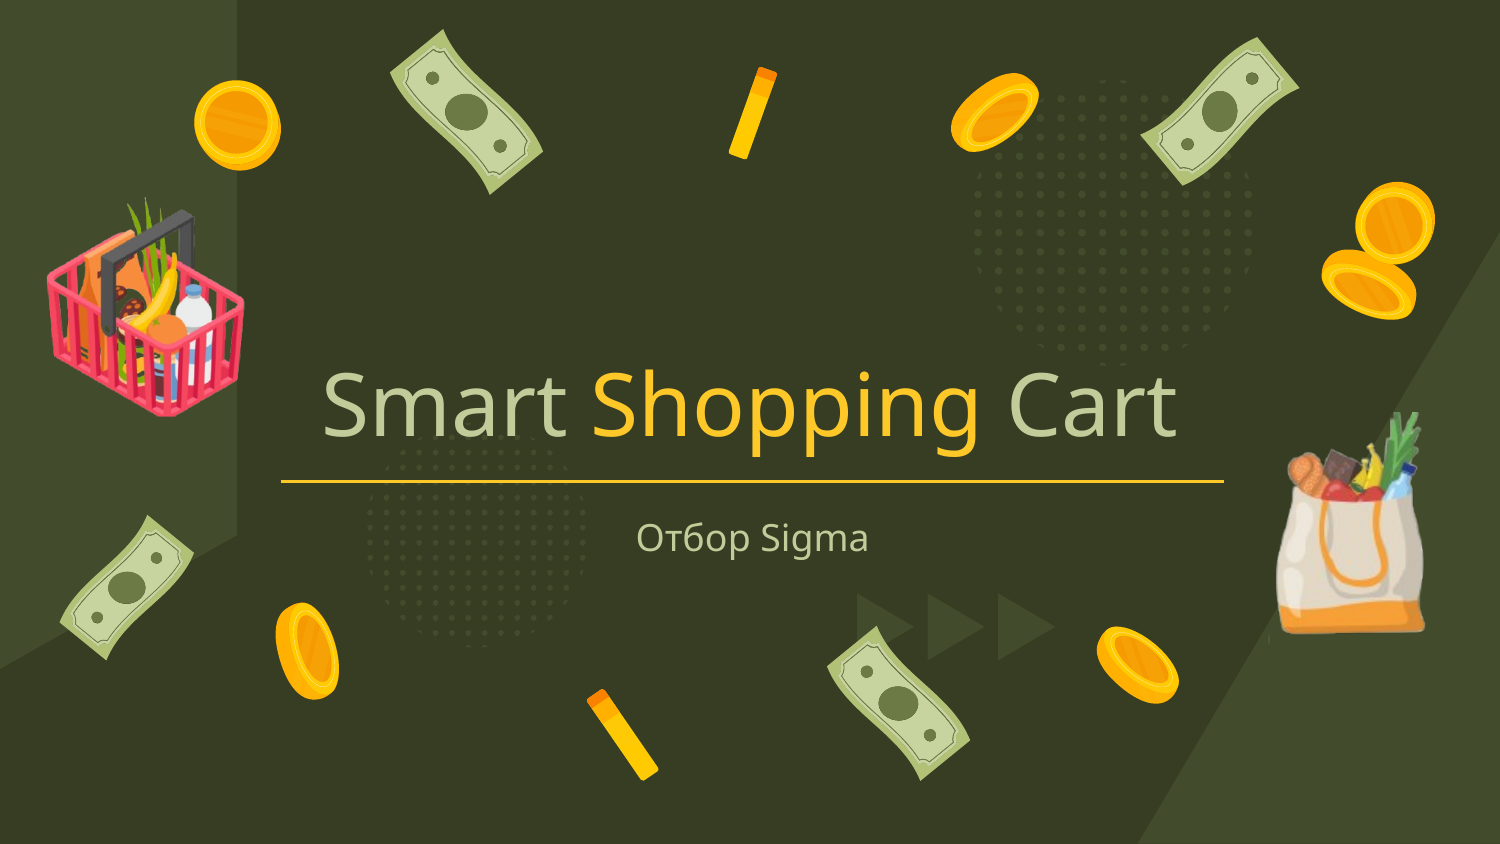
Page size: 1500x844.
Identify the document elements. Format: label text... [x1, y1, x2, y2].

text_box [708, 81, 798, 145]
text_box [193, 80, 282, 171]
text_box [1084, 635, 1189, 694]
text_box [936, 80, 1048, 146]
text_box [597, 684, 649, 785]
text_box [59, 514, 195, 661]
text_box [1161, 28, 1278, 195]
title Smart Shopping Cart [273, 223, 1226, 471]
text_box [389, 28, 544, 196]
subtitle Отбор Sigma [395, 498, 1111, 567]
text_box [1320, 242, 1418, 328]
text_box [1351, 181, 1440, 265]
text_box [826, 625, 971, 782]
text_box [262, 607, 354, 696]
picture [1268, 411, 1429, 647]
picture [9, 183, 275, 445]
